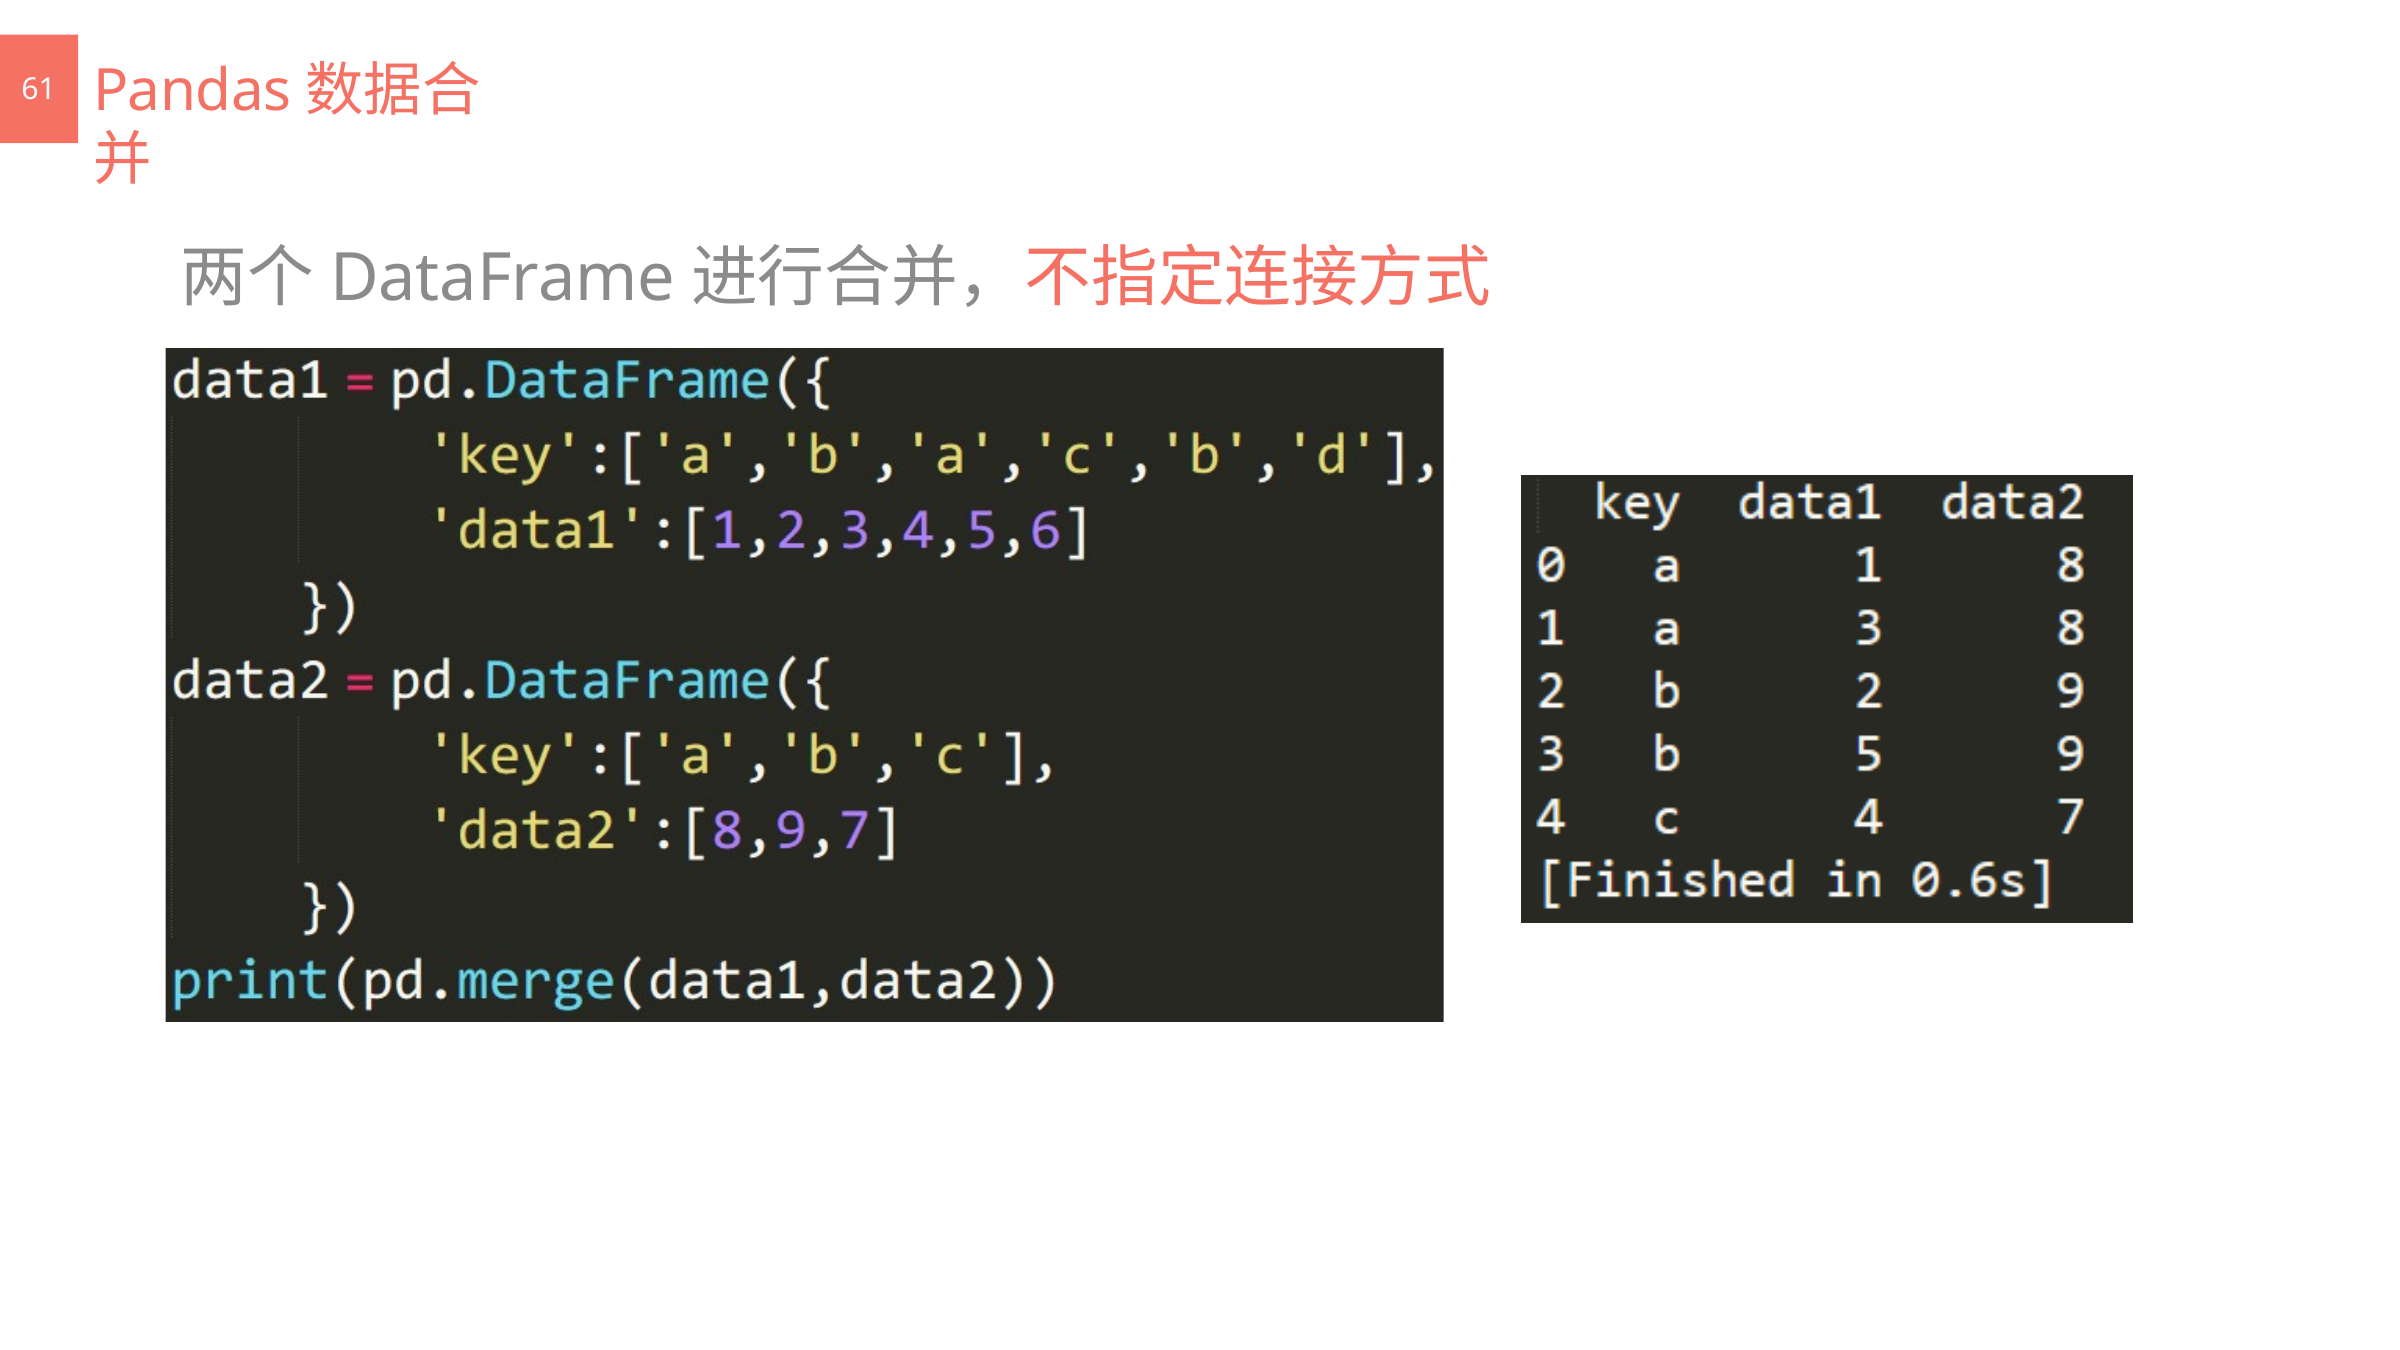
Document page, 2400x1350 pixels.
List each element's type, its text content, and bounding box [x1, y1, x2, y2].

text_box [165, 348, 1444, 1022]
picture [1521, 474, 2133, 924]
text_box 两个DataFrame进行合并，不指定连接方式 输出结果： [178, 186, 2153, 438]
text_box 61 [19, 67, 59, 106]
text_box Pandas数据合并 [91, 49, 528, 192]
text_box [0, 34, 79, 144]
